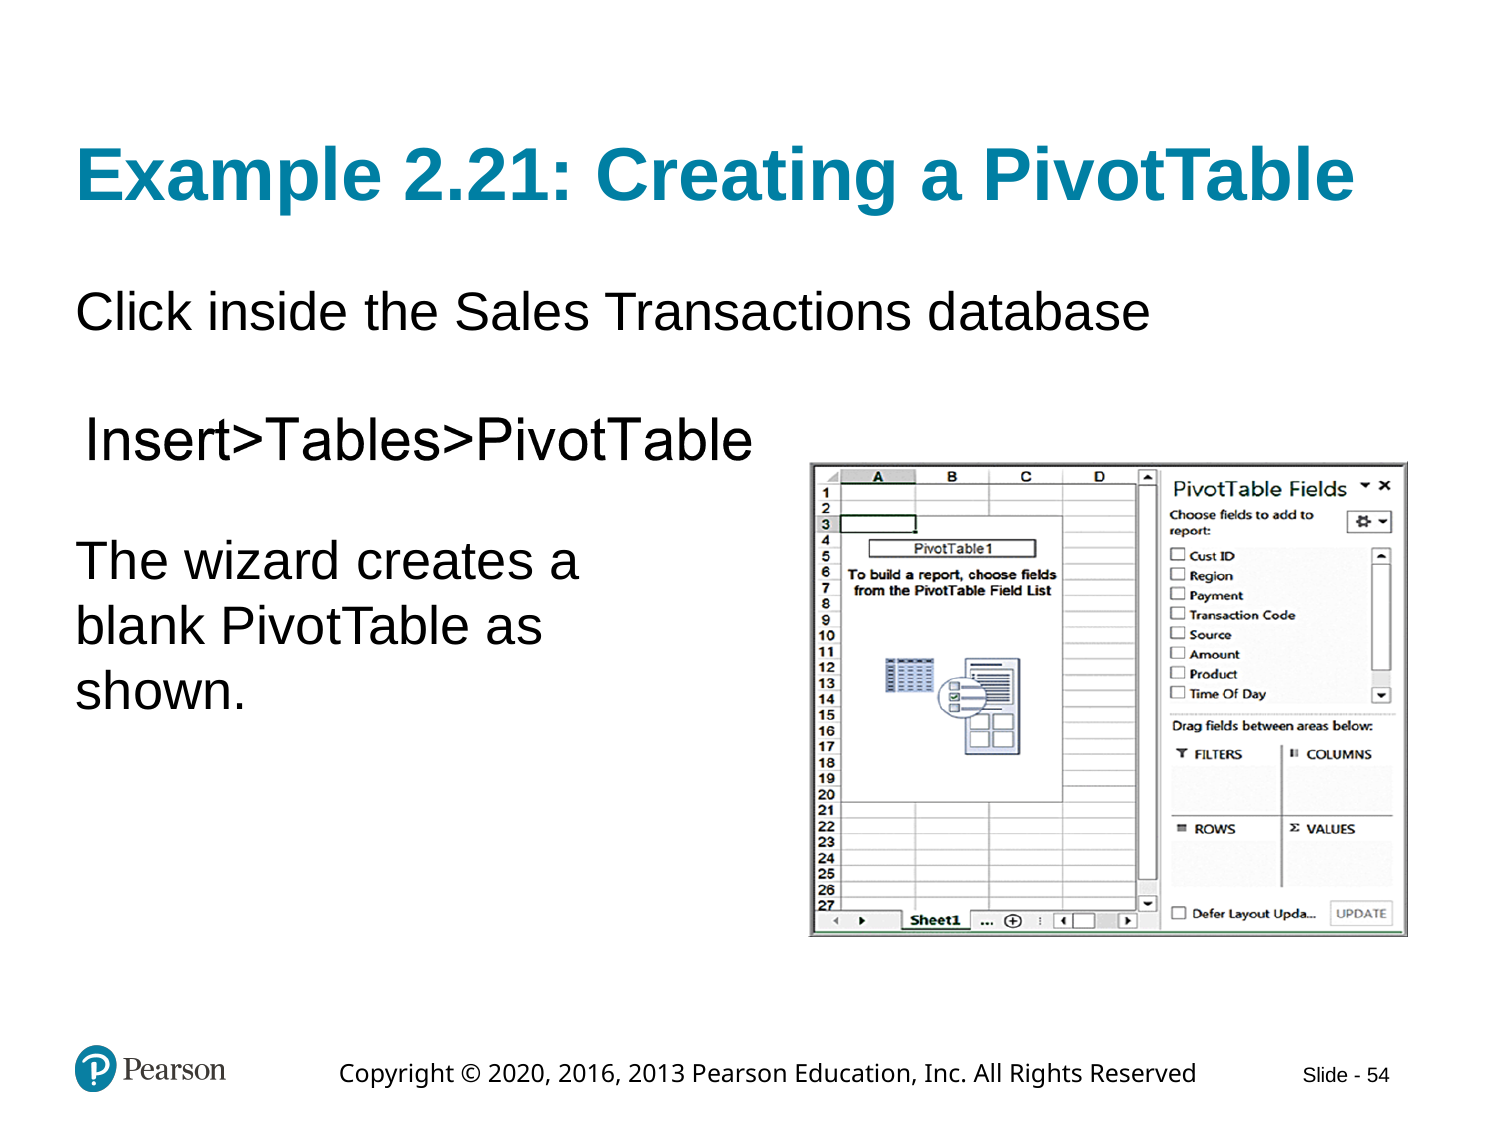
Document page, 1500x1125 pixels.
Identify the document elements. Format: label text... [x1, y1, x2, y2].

picture [84, 410, 757, 466]
list Click inside the Sales Transactions database [75, 276, 1323, 352]
picture [101, 1045, 226, 1092]
picture [83, 1054, 109, 1079]
picture [808, 461, 1409, 937]
picture [75, 1045, 90, 1061]
title Example 2.21: Creating a PivotTable [75, 35, 1425, 216]
list The wizard creates a blank PivotTable as shown. [75, 525, 625, 738]
picture [75, 1078, 86, 1092]
